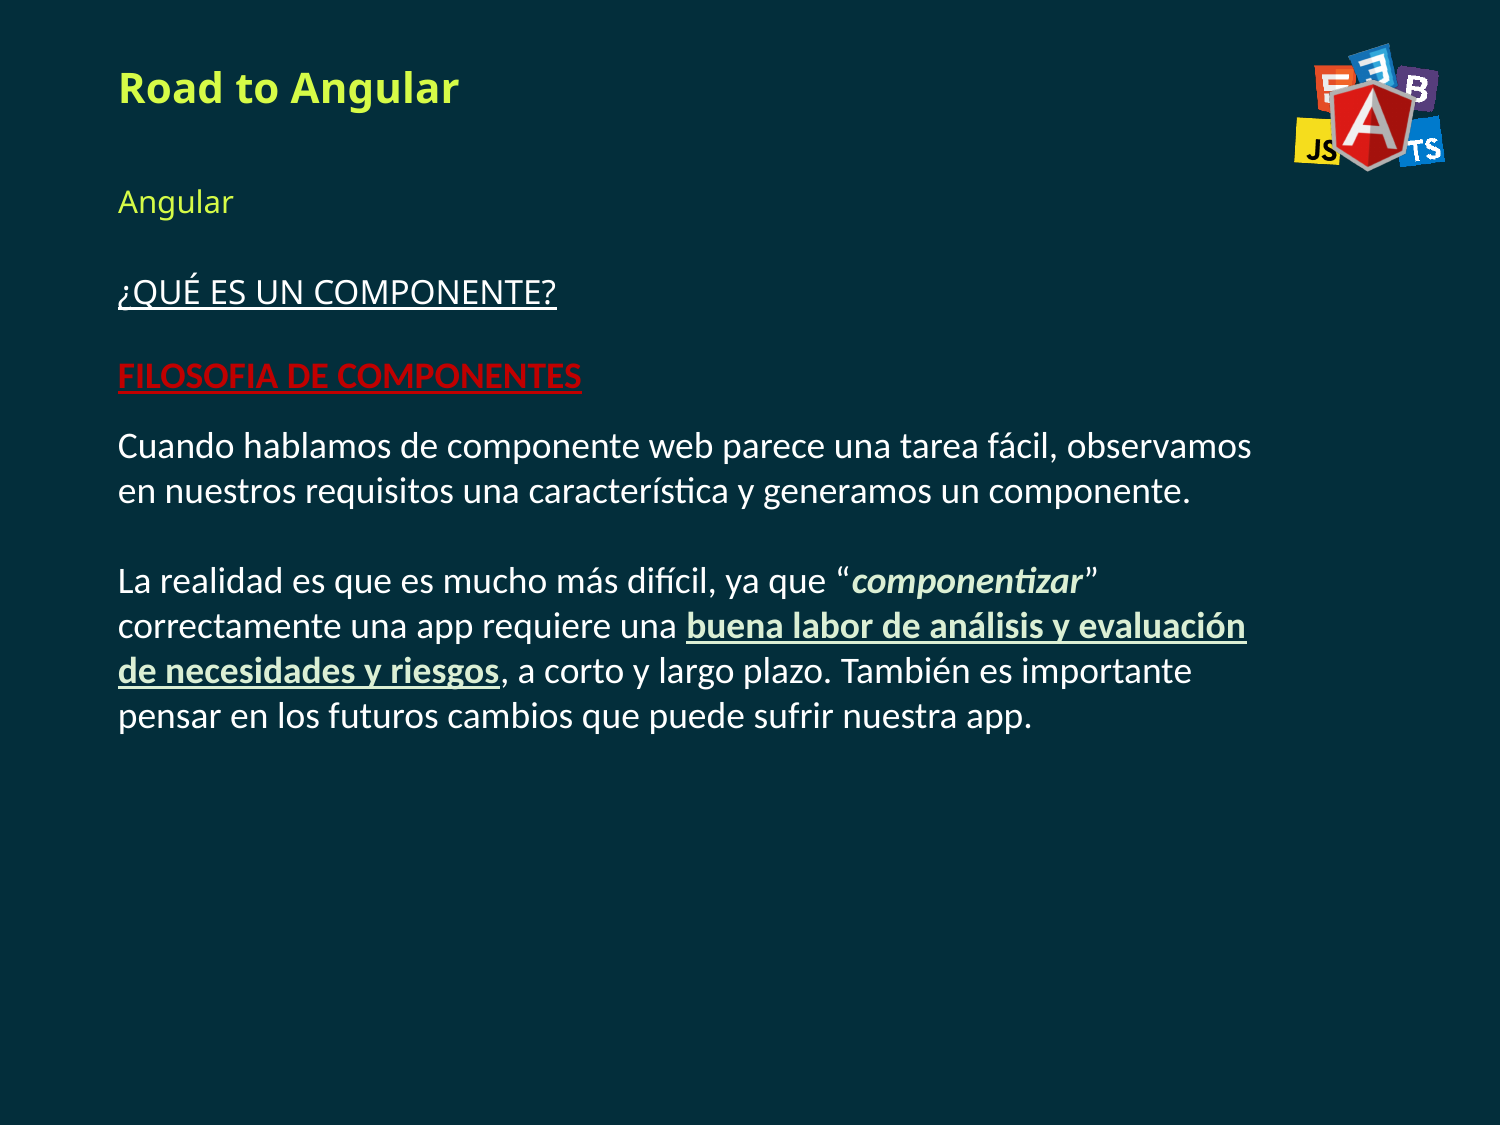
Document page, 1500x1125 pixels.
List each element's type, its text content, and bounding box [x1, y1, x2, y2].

list ¿QUÉ ES UN COMPONENTE? FILOSOFIA DE COMPONENTES Cuando hablamos de componente web parece una tarea fácil, observamos en nuestros requisitos una característica y generamos un componente. La realidad es que es mucho más difícil, ya que “componentizar” correctamente una app requiere una buena labor de análisis y evaluación de necesidades y riesgos, a corto y largo plazo. También es importante pensar en los futuros cambios que puede sufrir nuestra app. [103, 264, 1282, 1014]
title Road to Angular [103, 59, 1282, 144]
list Angular [103, 163, 1282, 244]
picture [1295, 44, 1444, 171]
